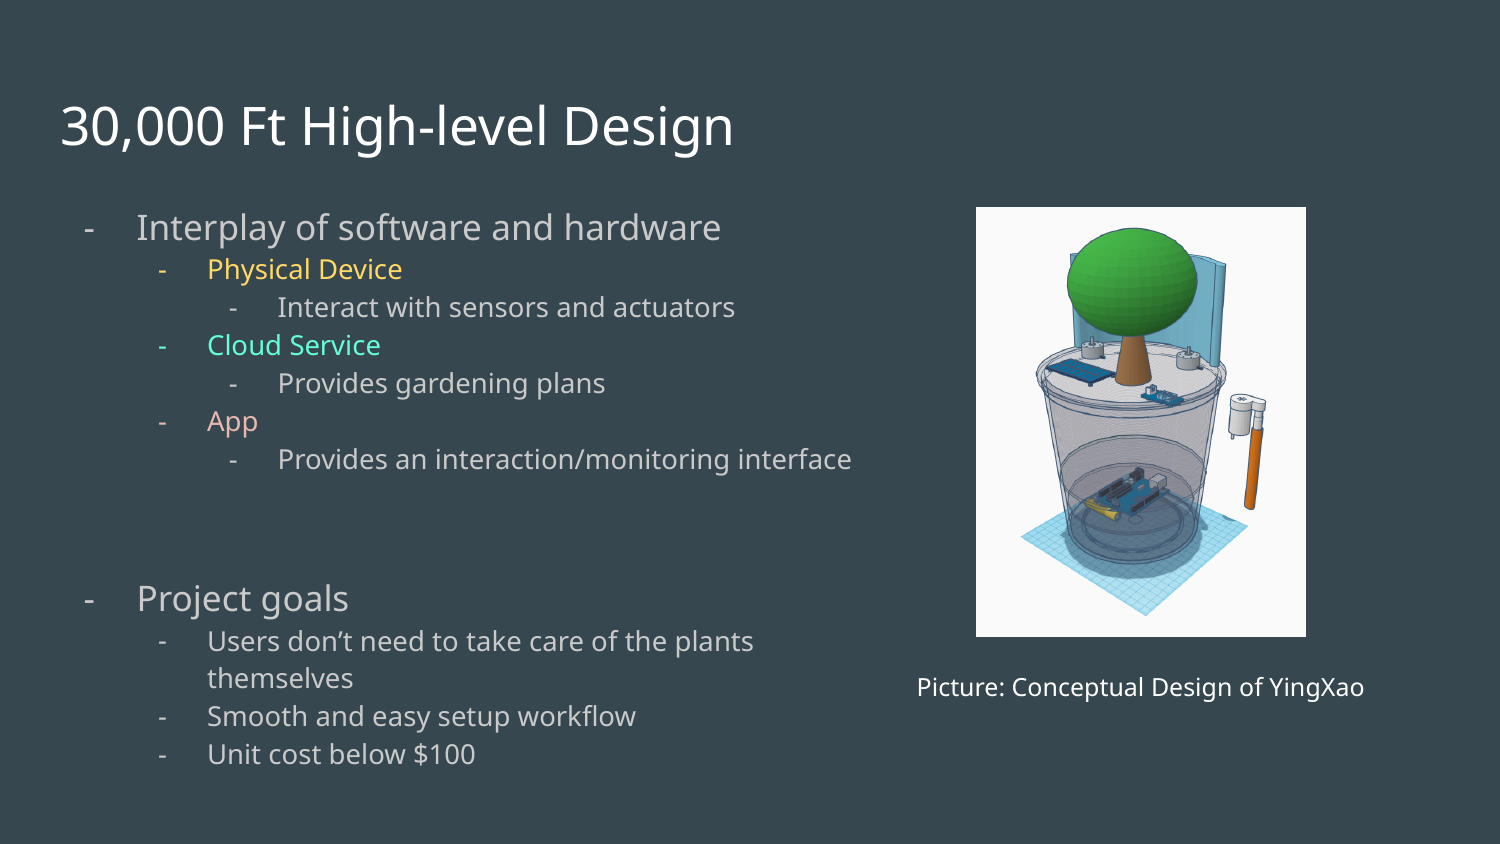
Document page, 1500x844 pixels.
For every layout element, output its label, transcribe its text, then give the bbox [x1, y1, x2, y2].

list Interplay of software and hardware Physical Device Interact with sensors and actuators Cloud Service Provides gardening plans App Provides an interaction/monitoring interface Project goals Users don’t need to take care of the plants themselves Smooth and easy setup workflow Unit cost below $100 [51, 184, 902, 793]
text_box Picture: Conceptual Design of YingXao [875, 656, 1407, 717]
title 30,000 Ft High-level Design [45, 77, 1444, 172]
picture [976, 206, 1307, 637]
